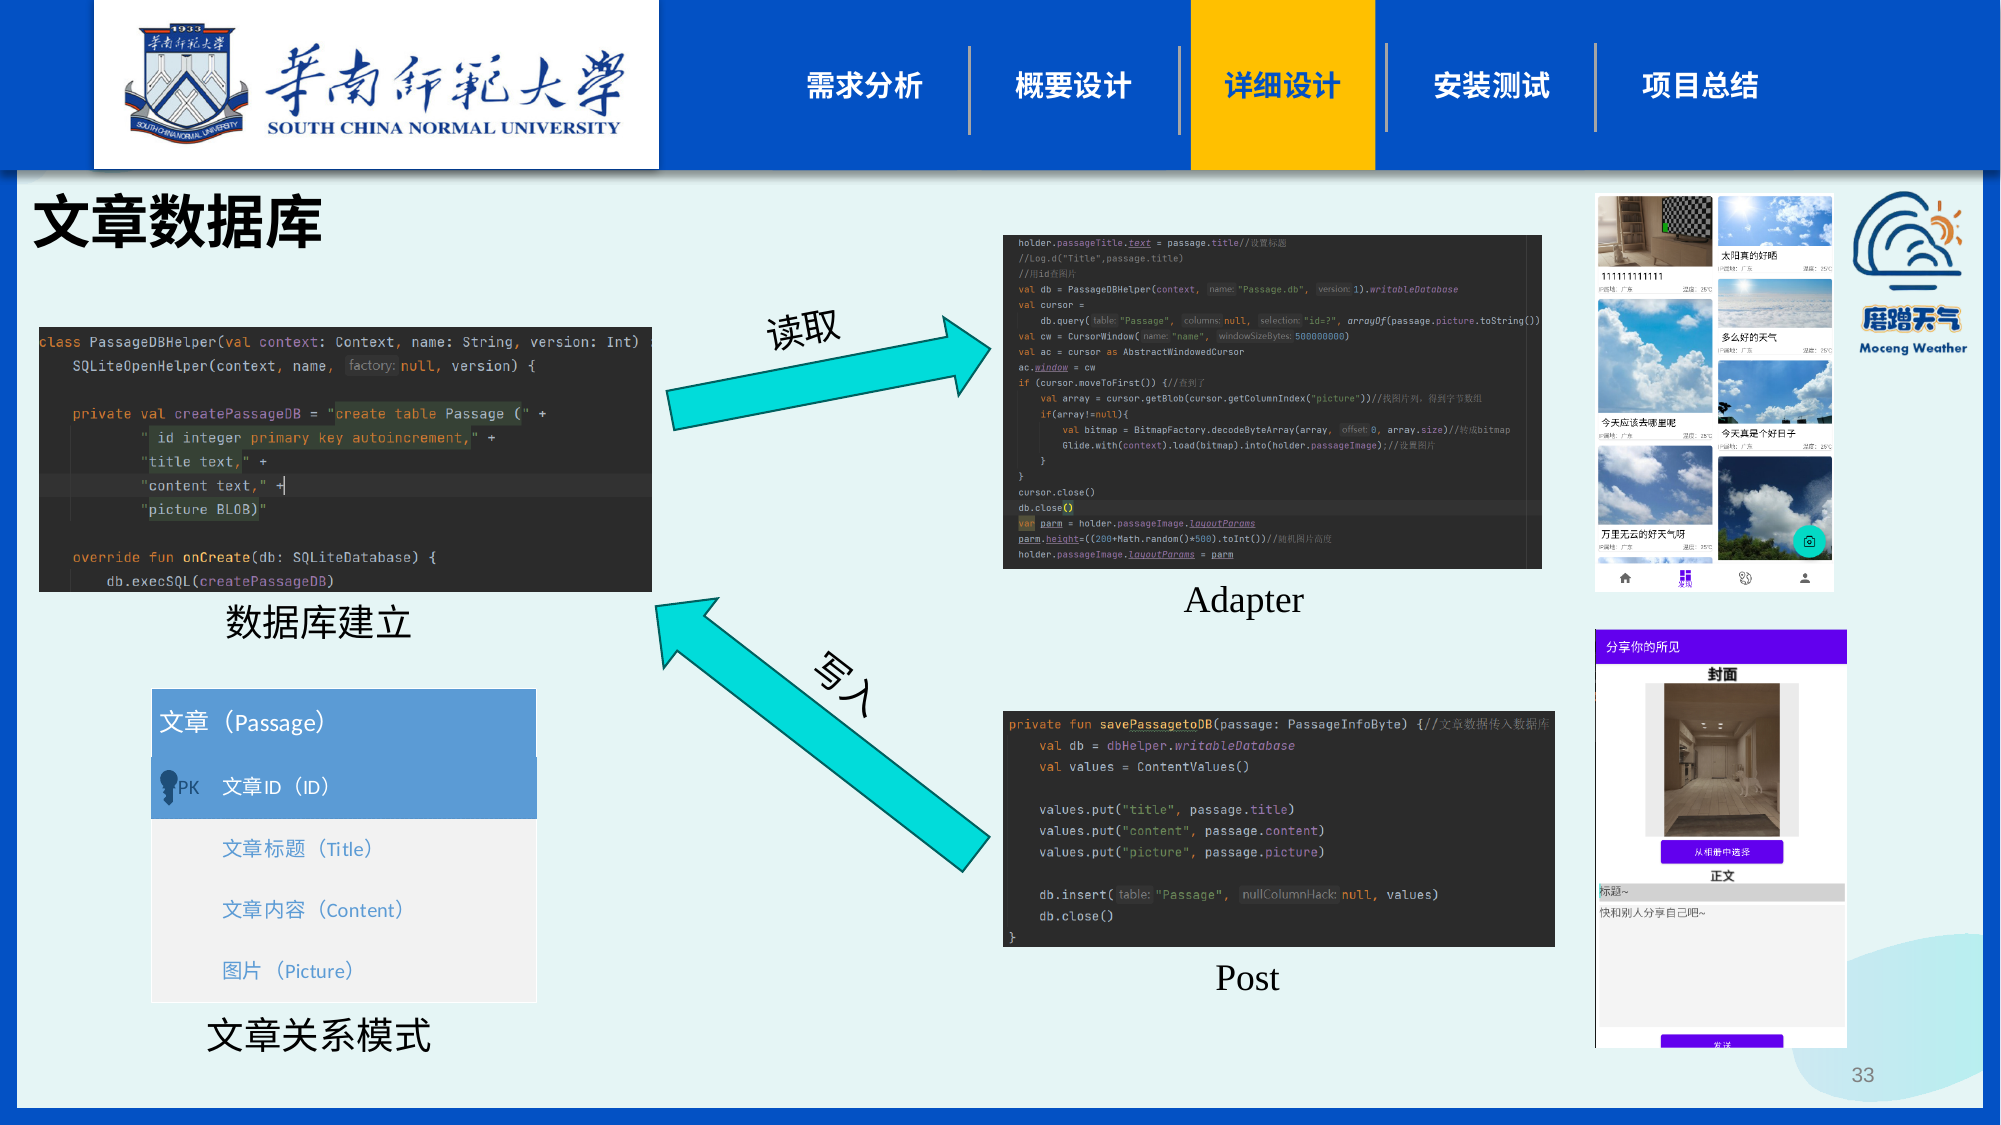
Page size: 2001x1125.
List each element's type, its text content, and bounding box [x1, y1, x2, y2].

picture [1003, 710, 1555, 947]
text_box 写入 [738, 590, 957, 778]
picture [1594, 193, 1834, 592]
text_box Post [1133, 947, 1363, 1006]
picture [1003, 235, 1542, 569]
picture [39, 327, 652, 592]
text_box [665, 314, 992, 432]
picture [108, 12, 644, 155]
text_box [654, 597, 991, 874]
slide_number 33 [1452, 1056, 1890, 1092]
picture [1594, 629, 1847, 1049]
text_box 读取 [685, 277, 922, 379]
text_box 文章关系模式 [185, 1004, 453, 1065]
picture [1838, 185, 1984, 364]
text_box 数据库建立 [207, 592, 431, 652]
text_box 文章数据库 [15, 178, 341, 263]
picture [143, 684, 538, 1004]
text_box Adapter [1129, 569, 1359, 628]
